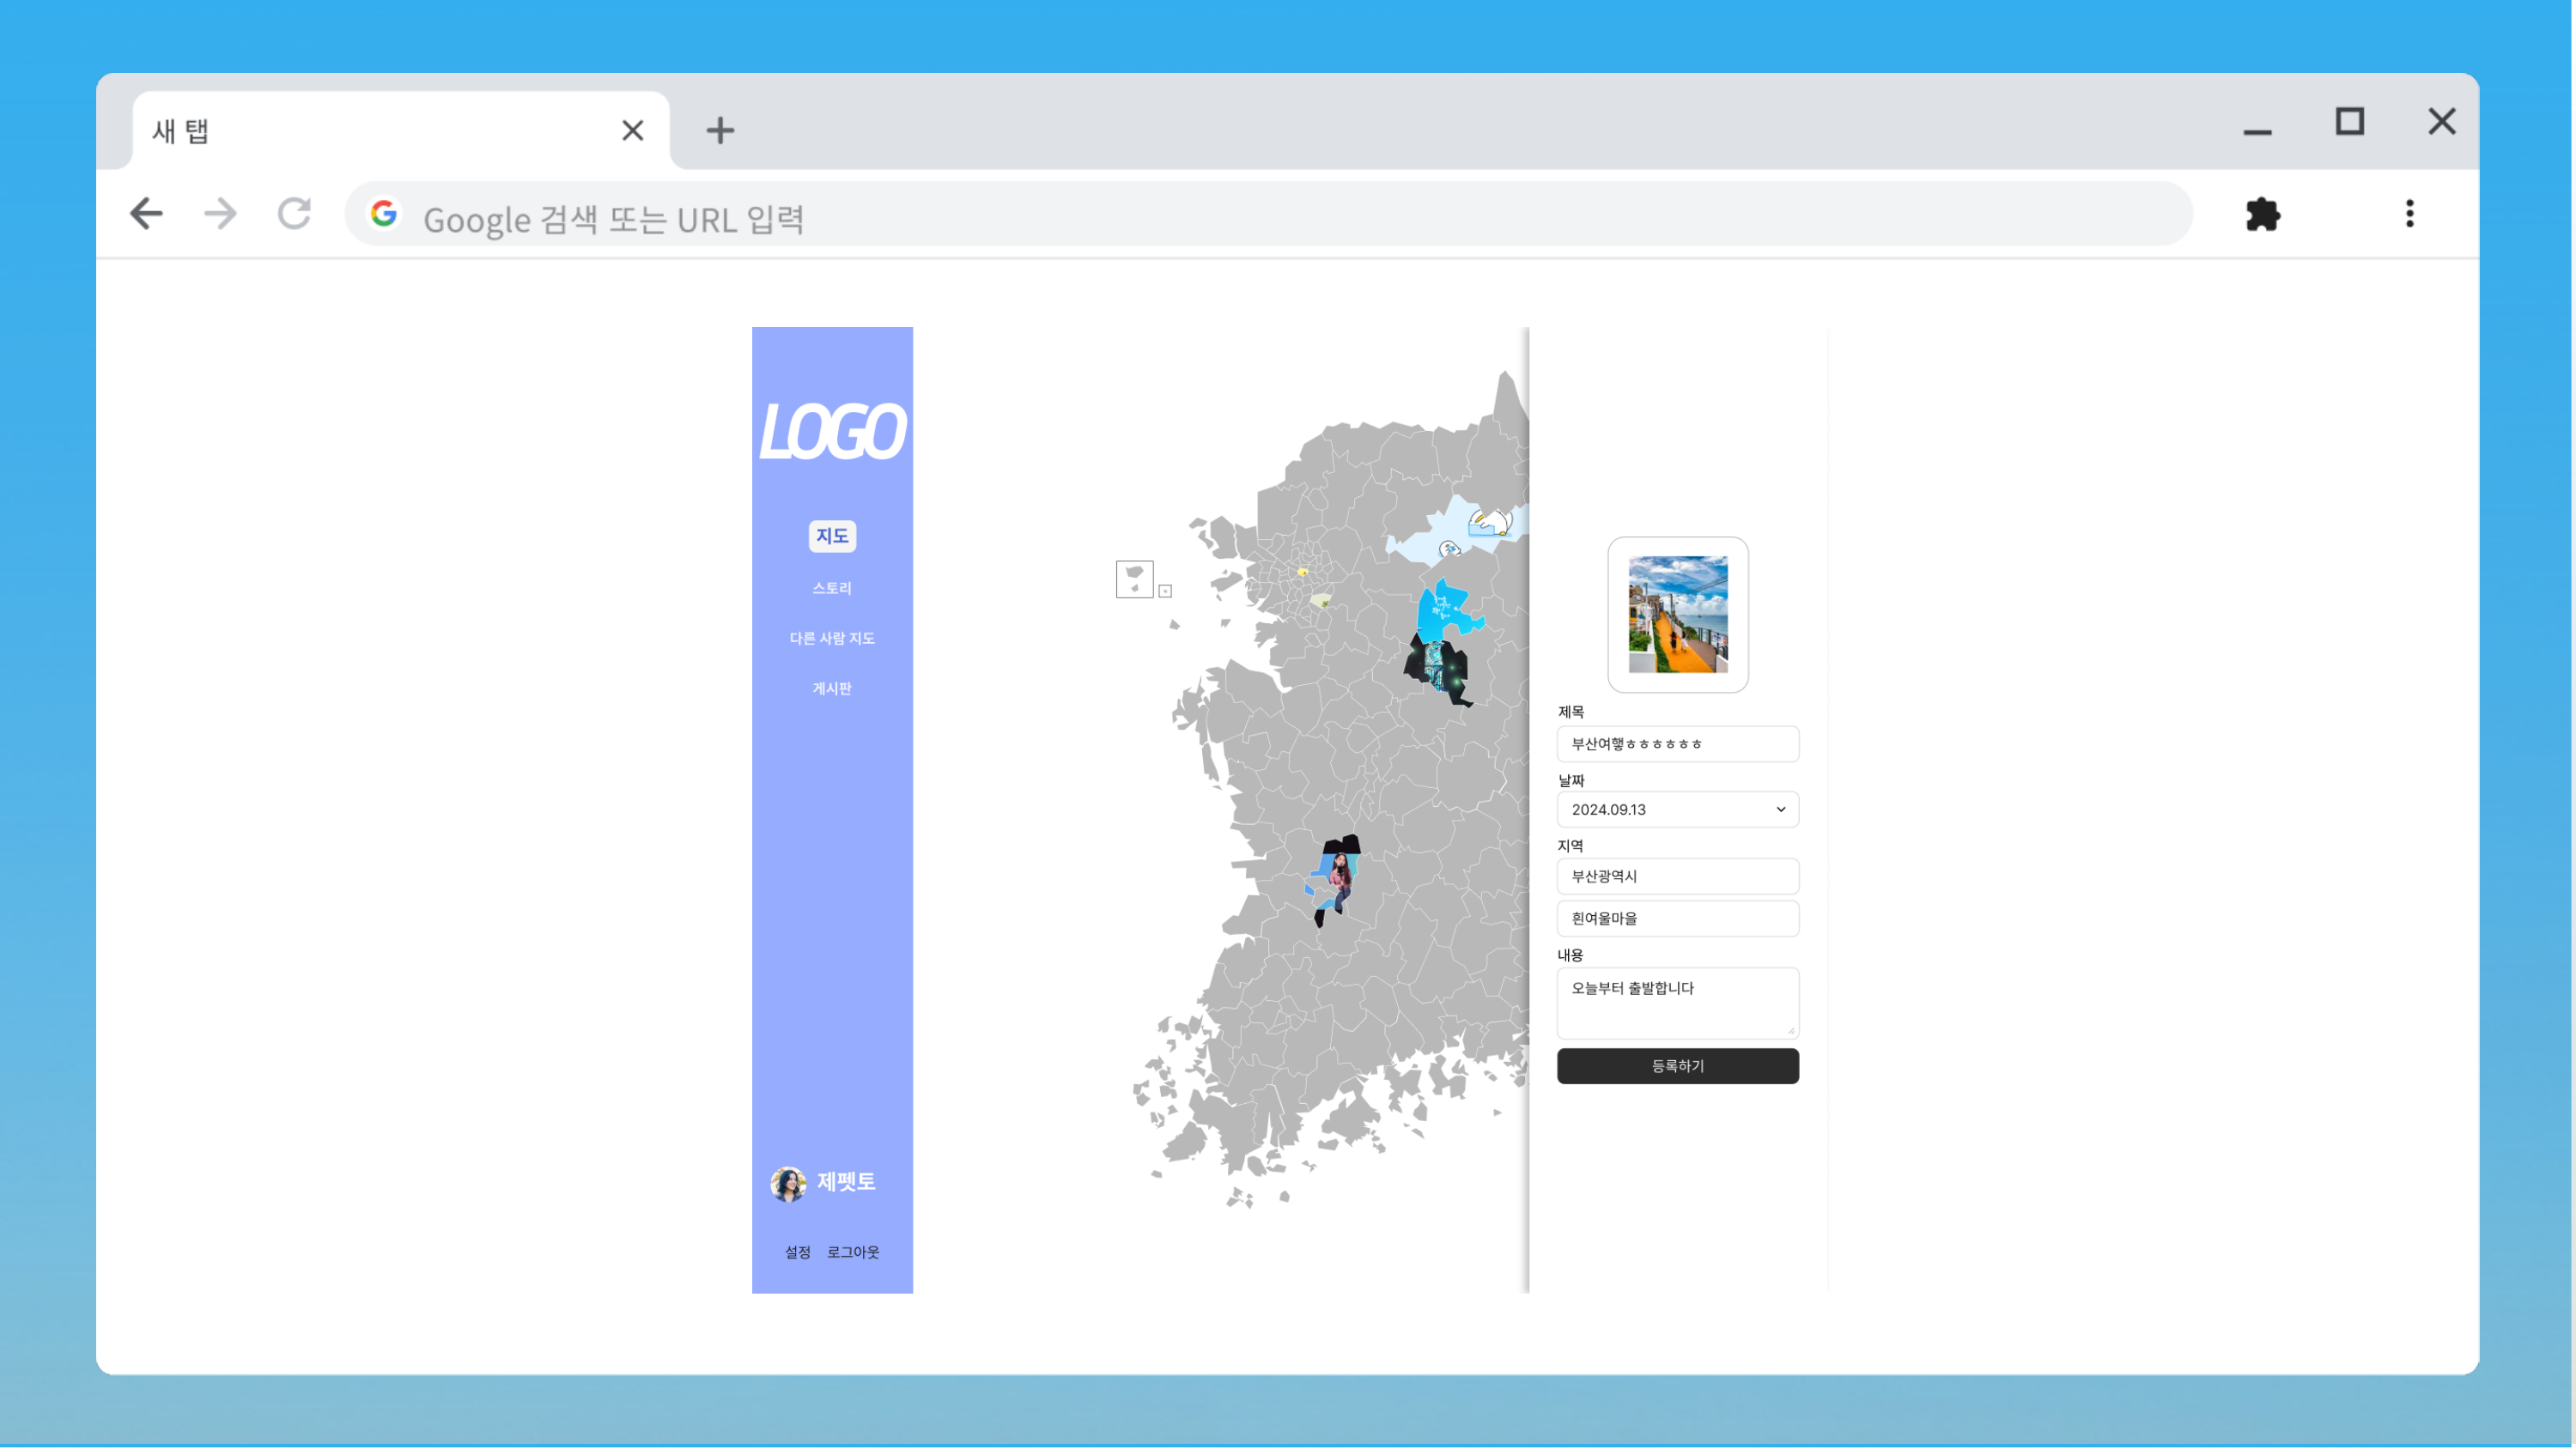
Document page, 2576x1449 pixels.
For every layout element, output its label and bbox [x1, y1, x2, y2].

text_box [96, 72, 2480, 1376]
picture [0, 0, 2576, 1444]
